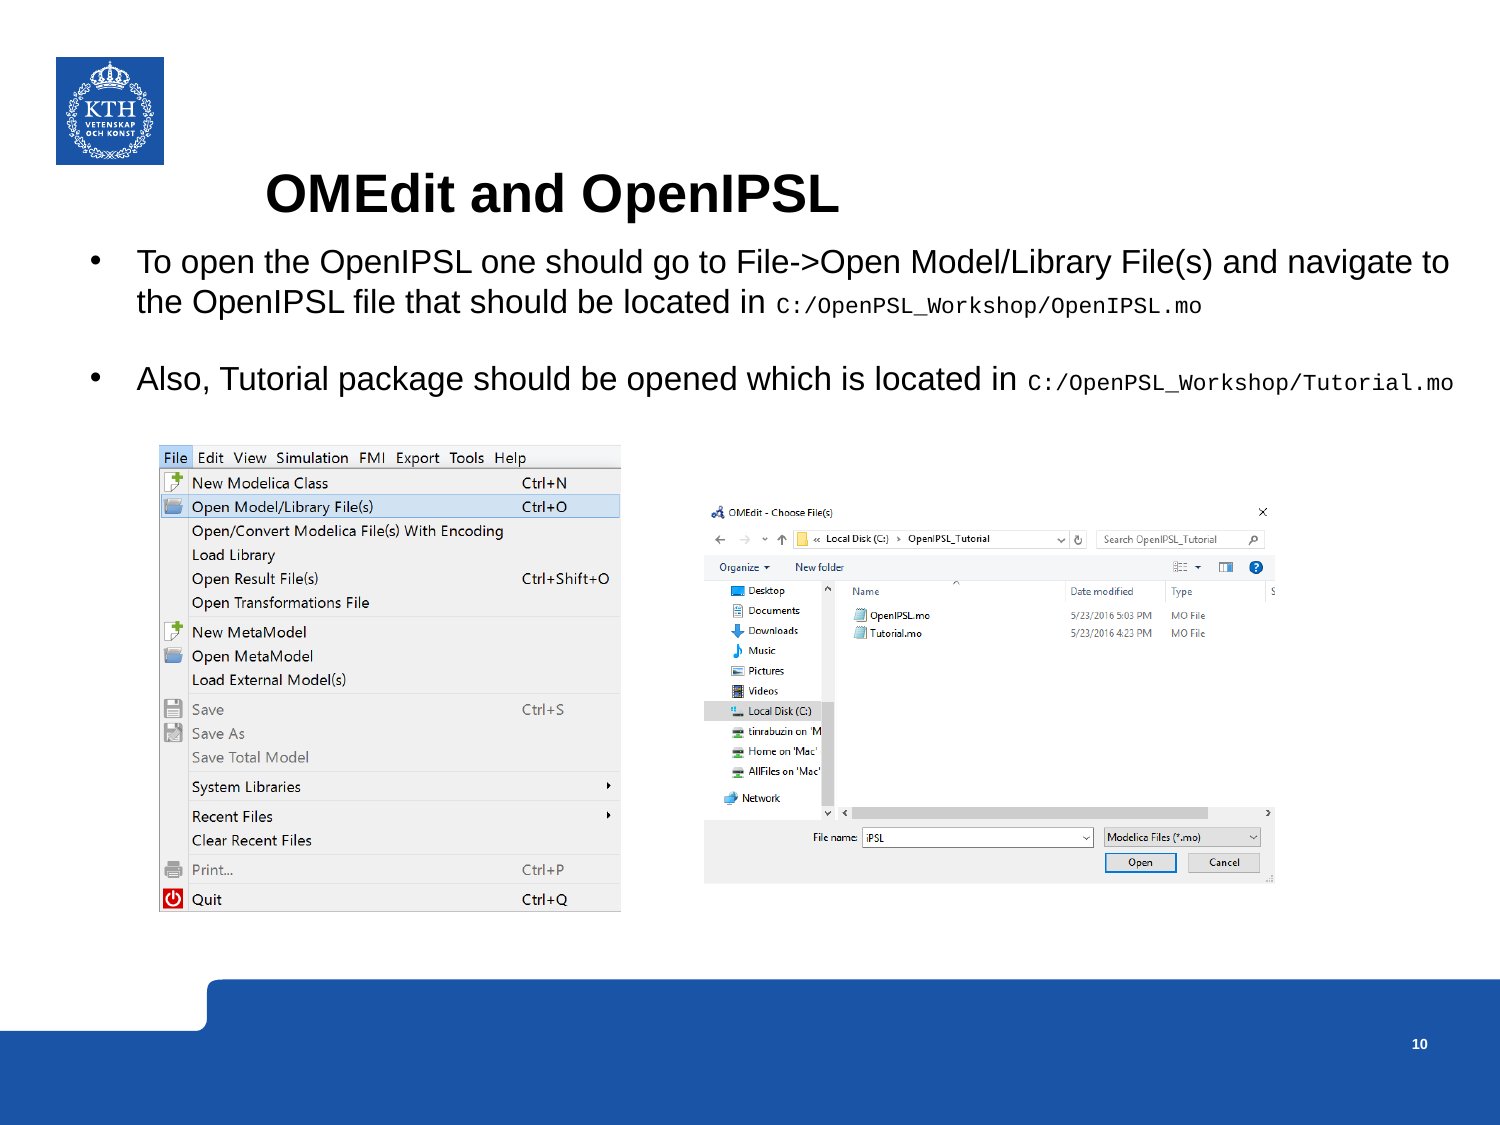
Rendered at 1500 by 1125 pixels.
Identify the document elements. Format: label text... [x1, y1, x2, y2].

slide_number 10 [1340, 1034, 1428, 1095]
picture [159, 444, 621, 912]
picture [704, 500, 1275, 884]
title OMEdit and OpenIPSL [265, 161, 1404, 232]
text_box To open the OpenIPSL one should go to File->Open Model/Library File(s) and navigate to the OpenIPSL file that should be located in C:/OpenPSL_Workshop/OpenIPSL.mo Also, Tutorial package should be opened which is located in C:/OpenPSL_Workshop/Tutorial.mo [75, 232, 1483, 470]
